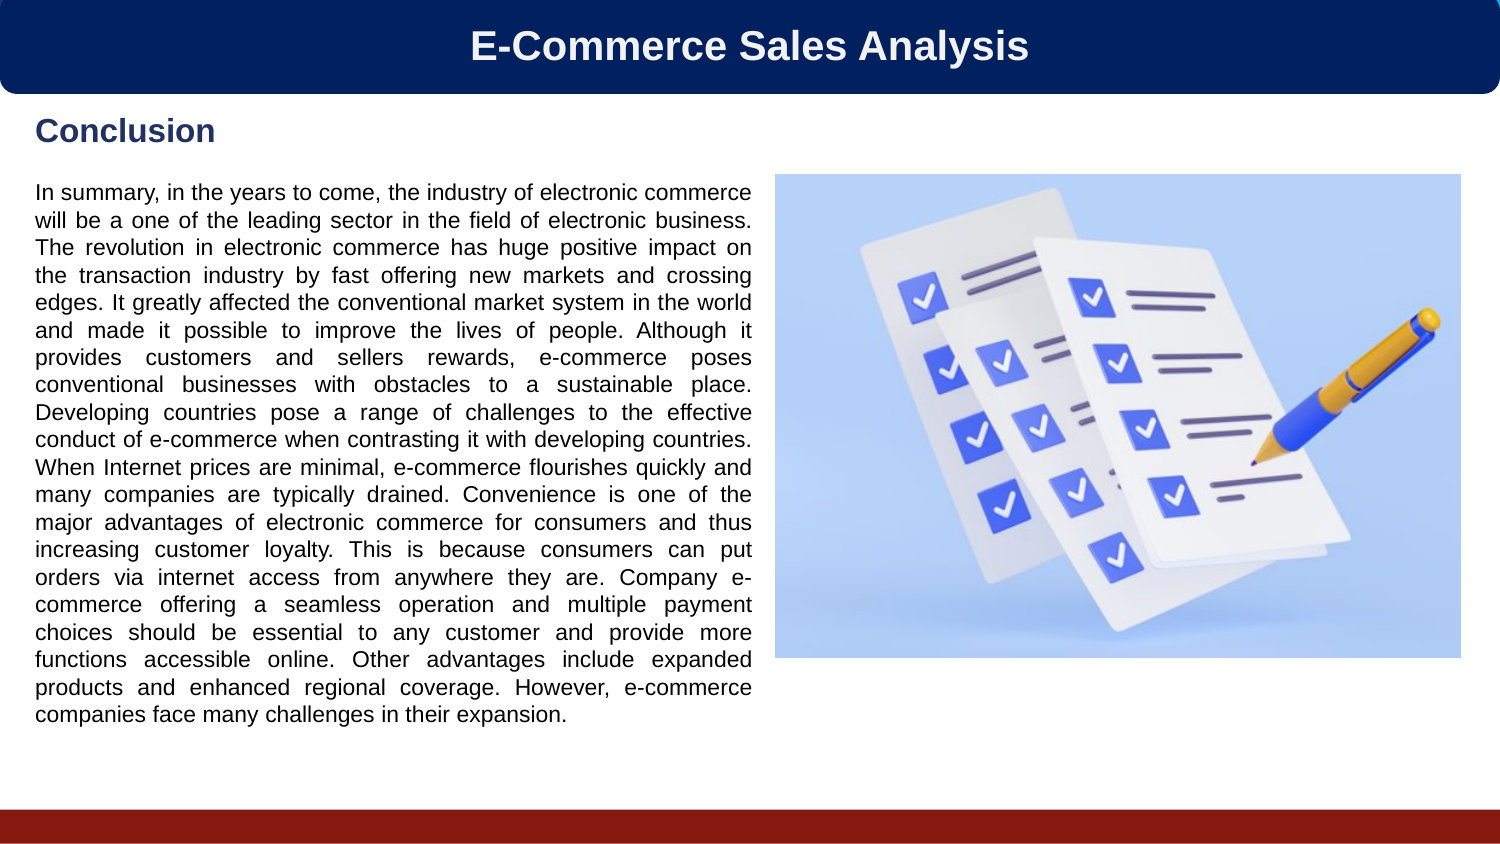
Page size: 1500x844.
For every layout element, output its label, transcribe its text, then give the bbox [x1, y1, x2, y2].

text_box E-Commerce Sales Analysis [0, 0, 1500, 94]
picture [775, 173, 1461, 658]
text_box In summary, in the years to come, the industry of electronic commerce will be a one of the leading sector in the field of electronic business. The revolution in electronic commerce has huge positive impact on the transaction industry by fast offering new markets and crossing edges. It greatly affected the conventional market system in the world and made it possible to improve the lives of people. Although it provides customers and sellers rewards, e-commerce poses conventional businesses with obstacles to a sustainable place. Developing countries pose a range of challenges to the effective conduct of e-commerce when contrasting it with developing countries. When Internet prices are minimal, e-commerce flourishes quickly and many companies are typically drained. Convenience is one of the major advantages of electronic commerce for consumers and thus increasing customer loyalty. This is because consumers can put orders via internet access from anywhere they are. Company e-commerce offering a seamless operation and multiple payment choices should be essential to any customer and provide more functions accessible online. Other advantages include expanded products and enhanced regional coverage. However, e-commerce companies face many challenges in their expansion. [20, 162, 768, 743]
text_box Conclusion [20, 94, 502, 147]
